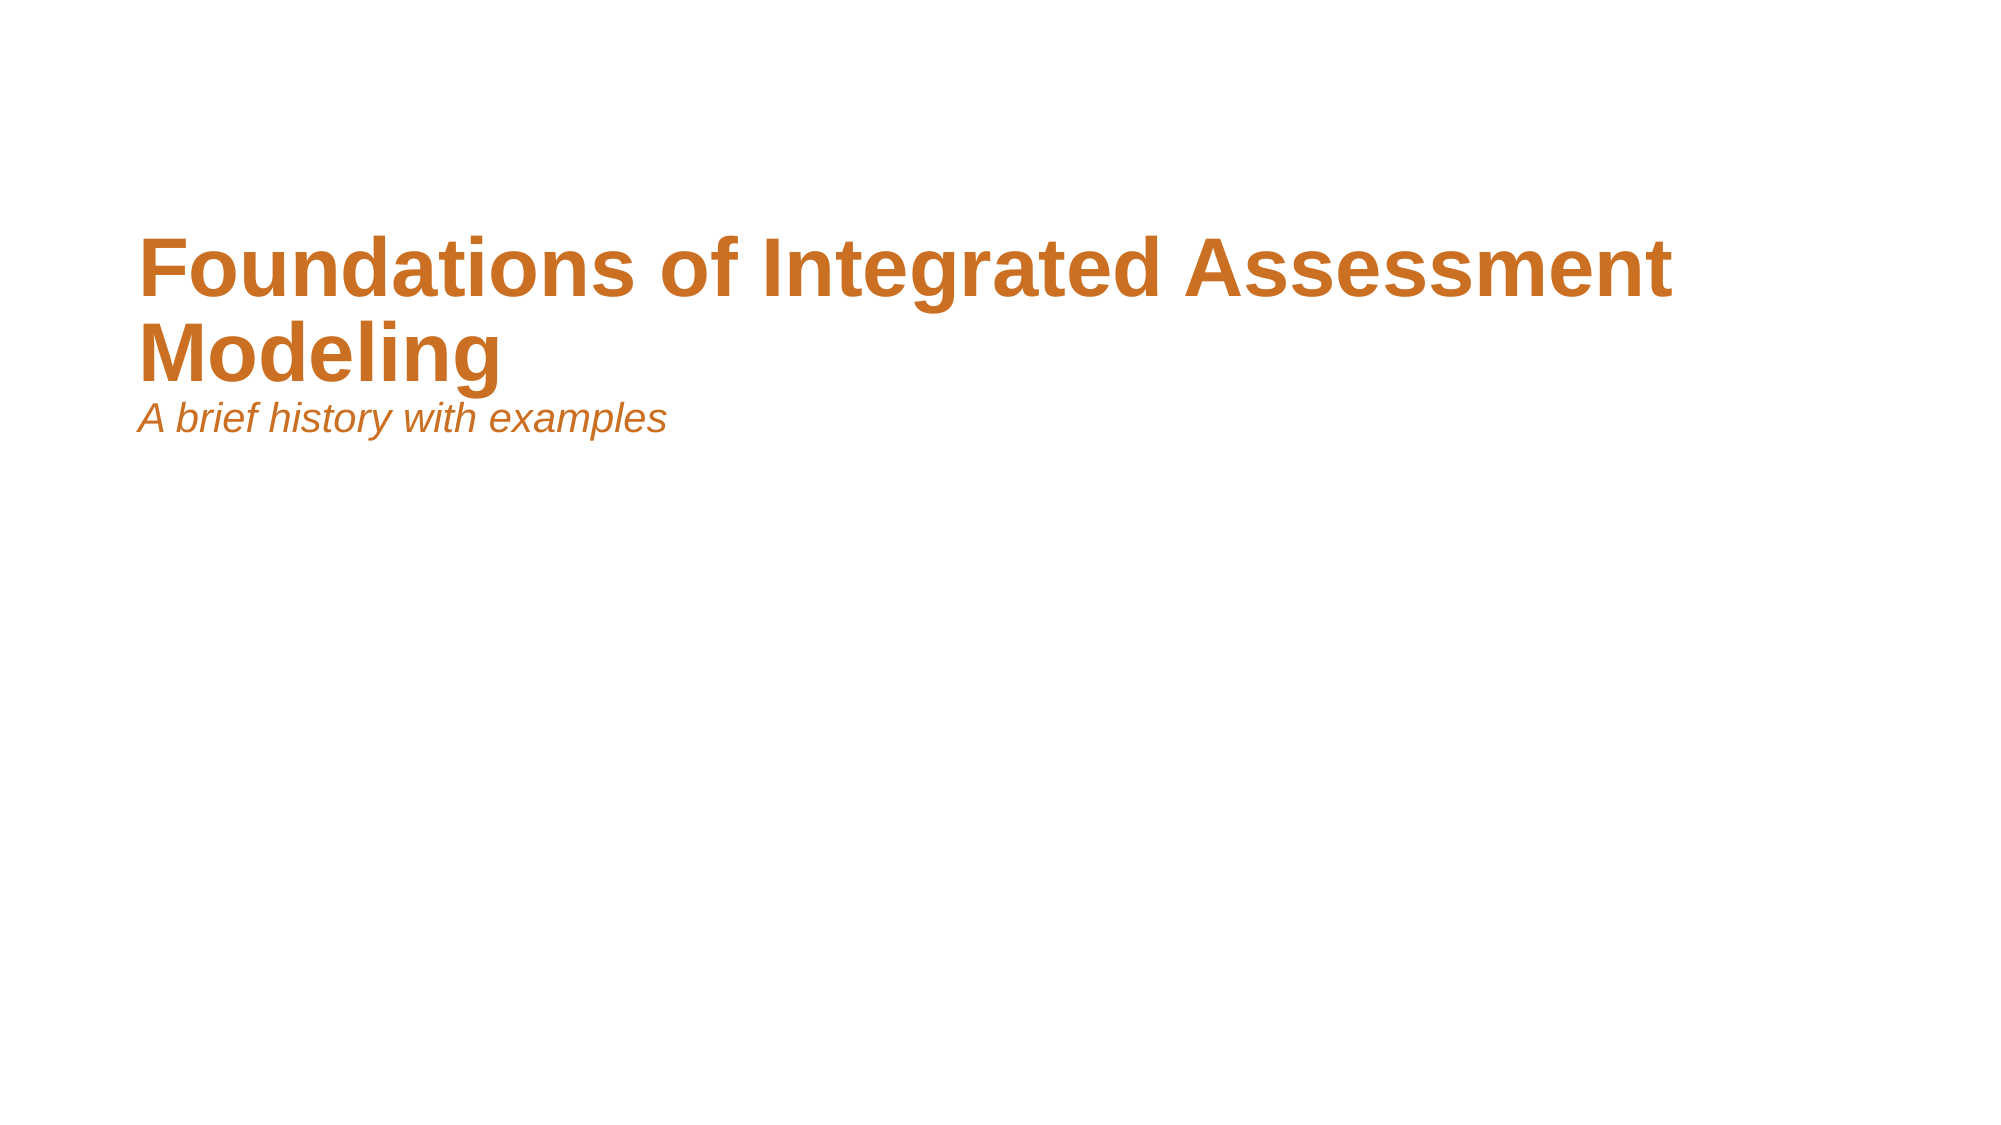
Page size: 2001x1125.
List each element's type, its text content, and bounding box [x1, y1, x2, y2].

title Foundations of Integrated Assessment Modeling A brief history with examples [138, 228, 1839, 470]
